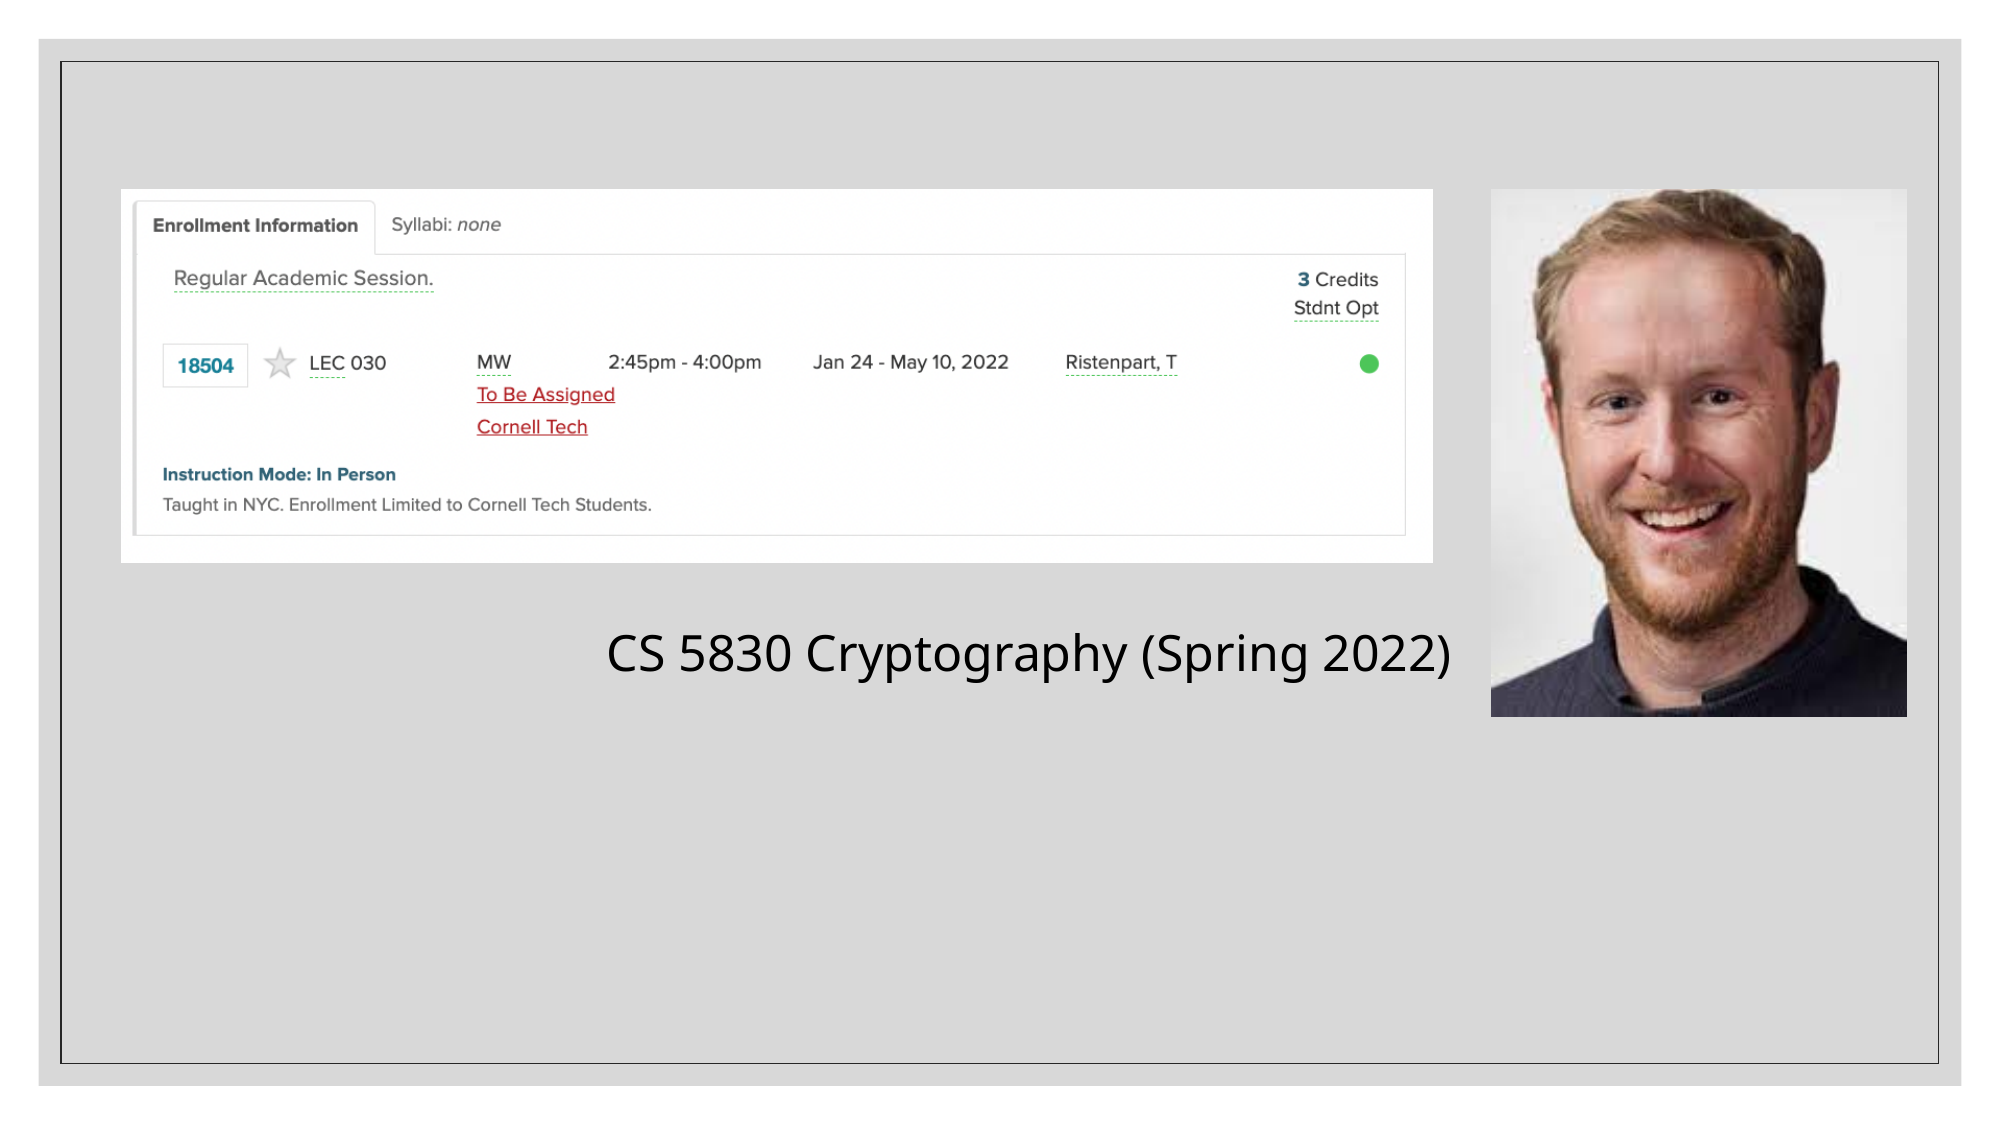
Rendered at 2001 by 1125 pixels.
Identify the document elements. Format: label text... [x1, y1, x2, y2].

picture [121, 189, 1433, 563]
picture [1491, 189, 1907, 717]
text_box CS 5830 Cryptography (Spring 2022) [592, 614, 1467, 690]
